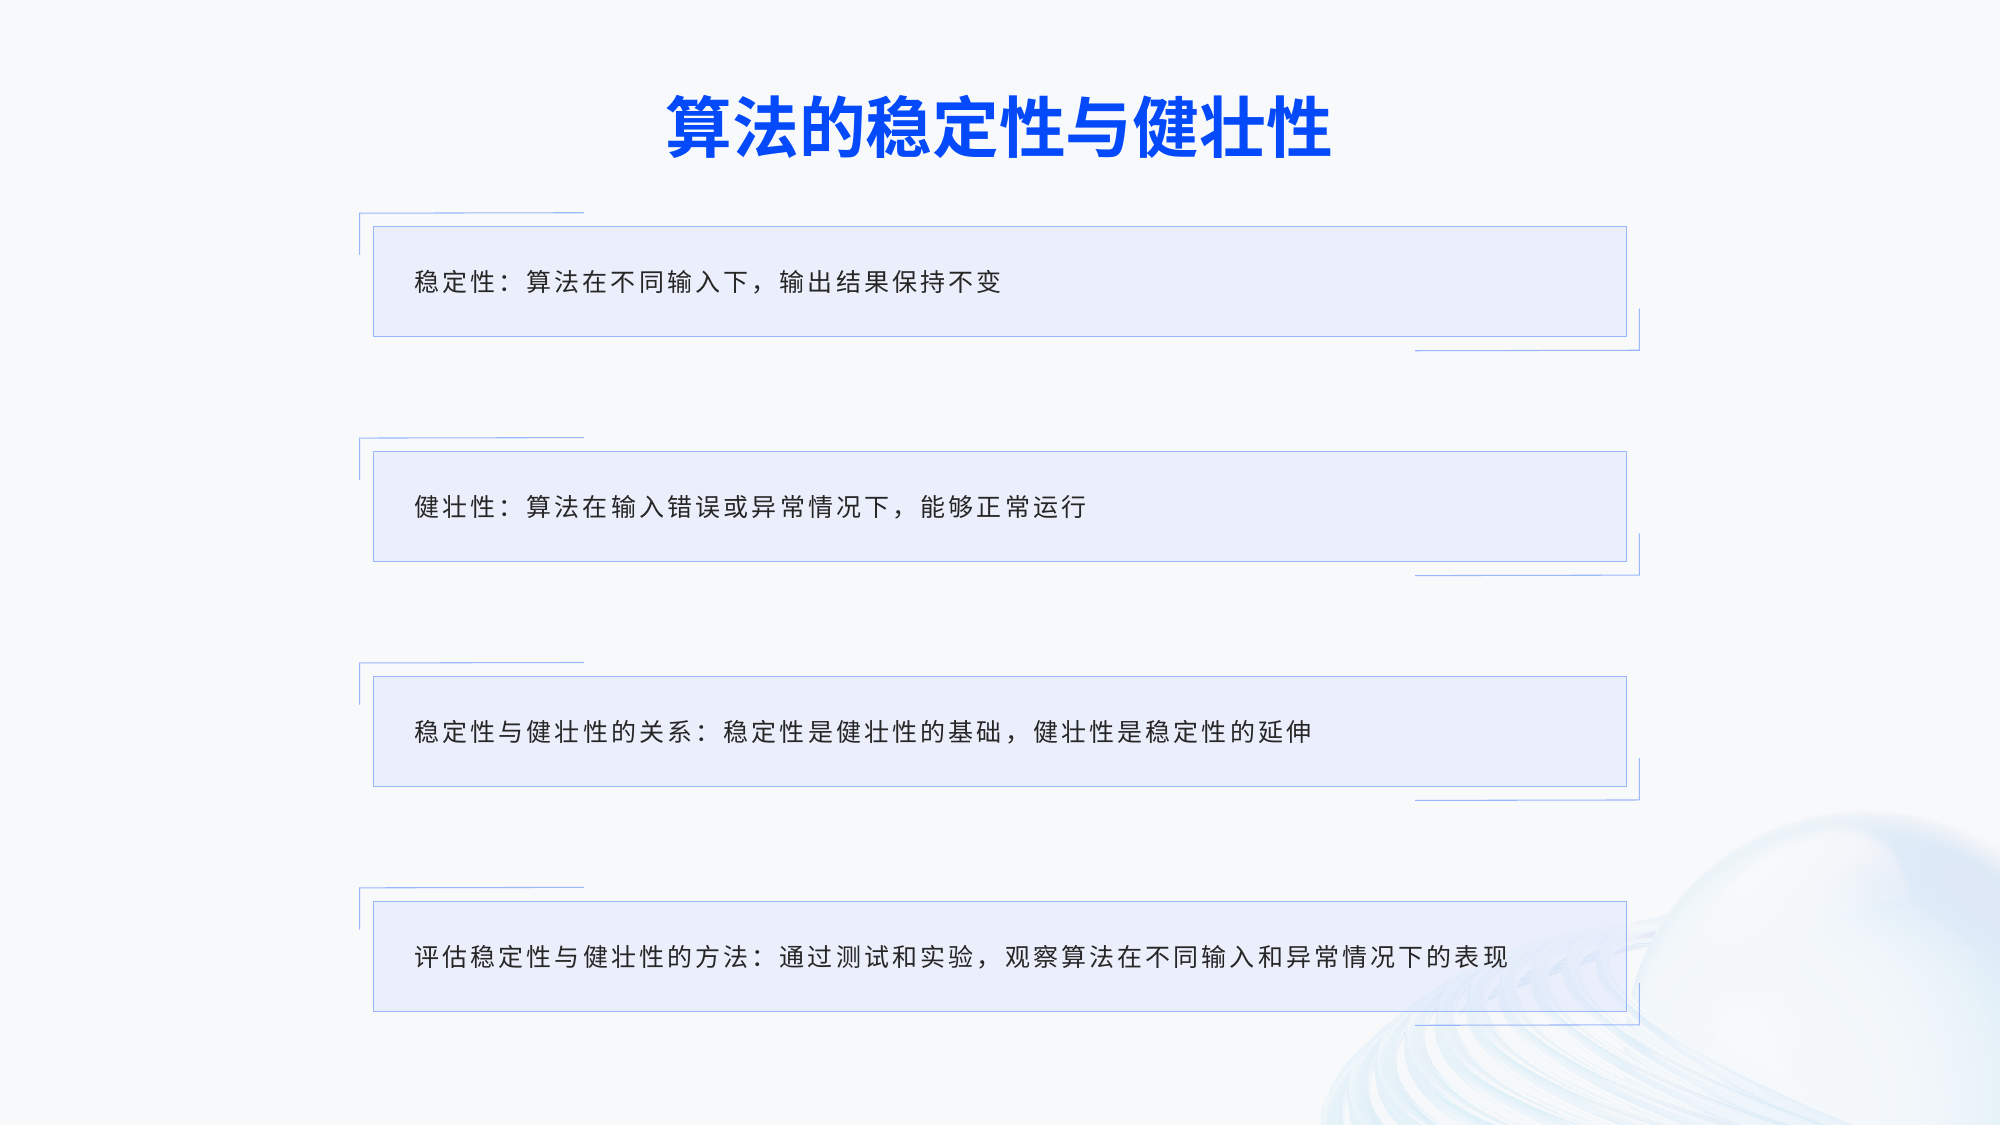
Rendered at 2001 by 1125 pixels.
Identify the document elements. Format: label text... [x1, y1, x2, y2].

text_box [358, 886, 584, 930]
text_box [1415, 308, 1641, 352]
text_box 稳定性与健壮性的关系：稳定性是健壮性的基础，健壮性是稳定性的延伸 [372, 675, 1627, 787]
text_box 健壮性：算法在输入错误或异常情况下，能够正常运行 [372, 450, 1627, 563]
title 算法的稳定性与健壮性 [99, 71, 1900, 166]
text_box [358, 436, 584, 480]
text_box [358, 211, 584, 255]
text_box 评估稳定性与健壮性的方法：通过测试和实验，观察算法在不同输入和异常情况下的表现 [372, 900, 1627, 1012]
text_box [1415, 533, 1641, 577]
text_box [1415, 758, 1641, 802]
text_box [1415, 983, 1641, 1027]
text_box [358, 661, 584, 705]
text_box 稳定性：算法在不同输入下，输出结果保持不变 [372, 225, 1627, 338]
picture [0, 0, 2000, 1125]
